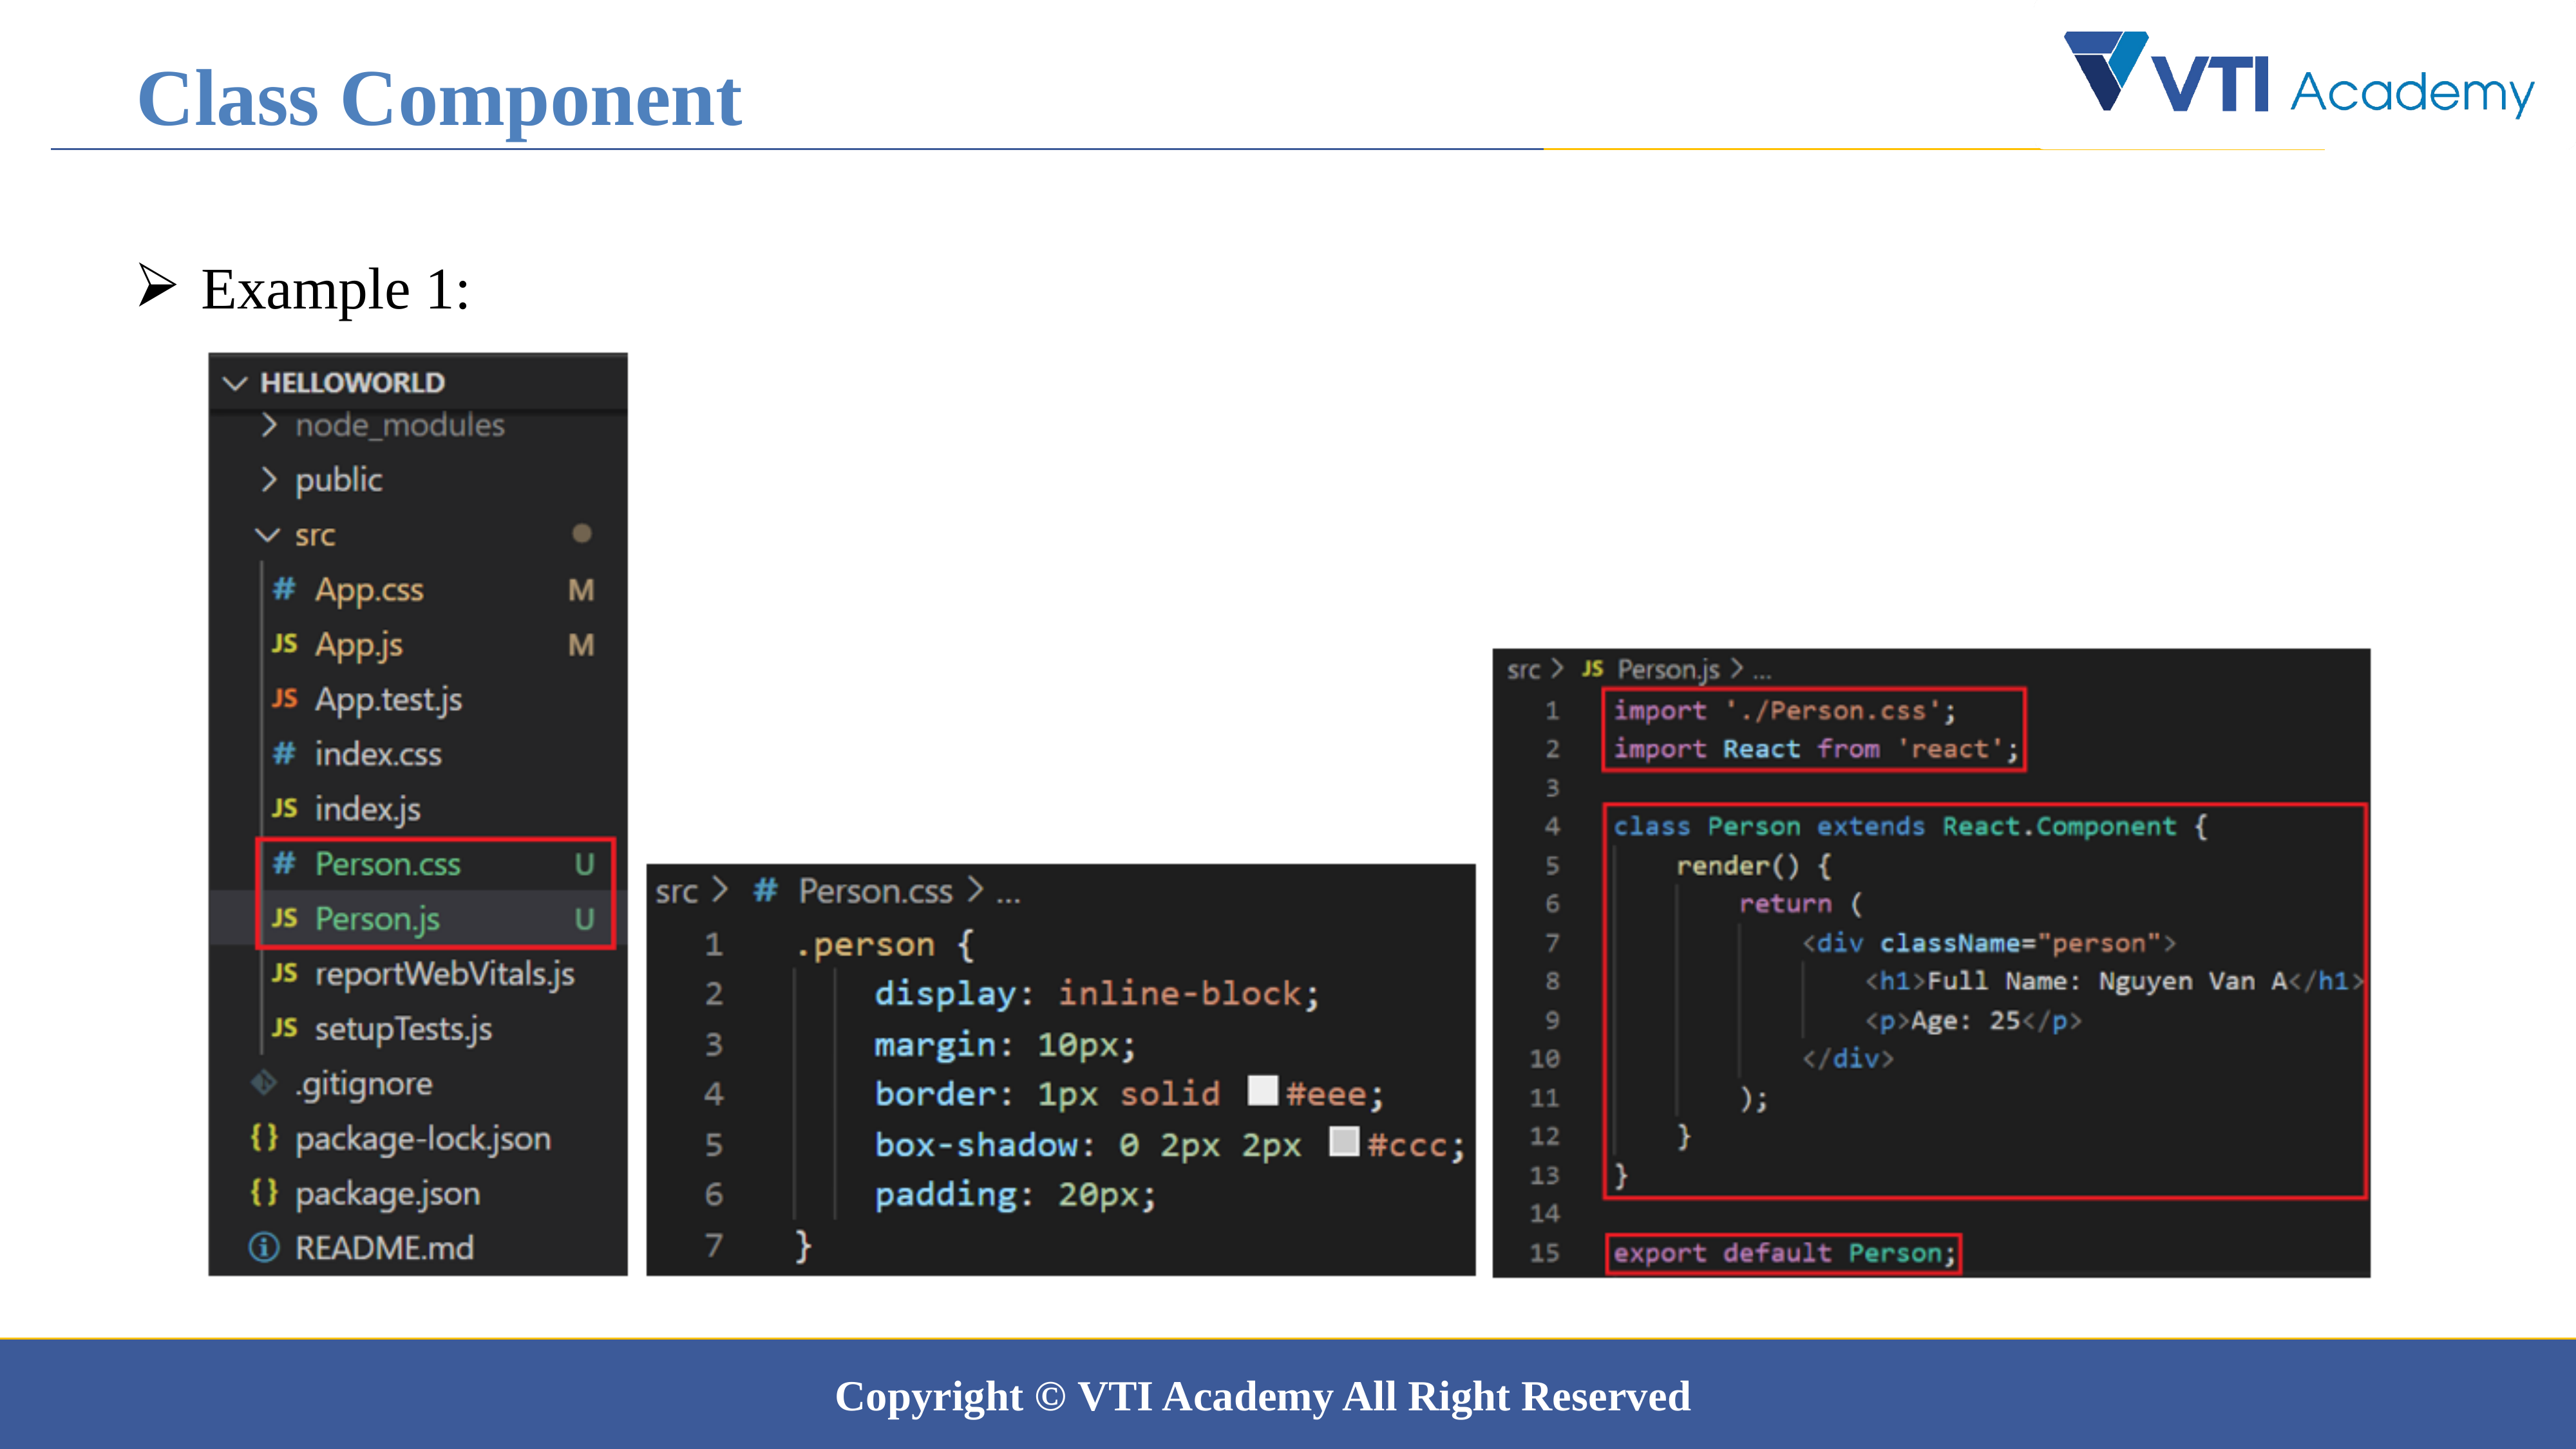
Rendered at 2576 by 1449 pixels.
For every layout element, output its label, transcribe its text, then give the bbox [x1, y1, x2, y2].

text_box Example 1: [126, 244, 748, 379]
picture [204, 346, 2376, 1282]
picture [2034, 0, 2576, 149]
text_box Class Component [126, 60, 1774, 126]
